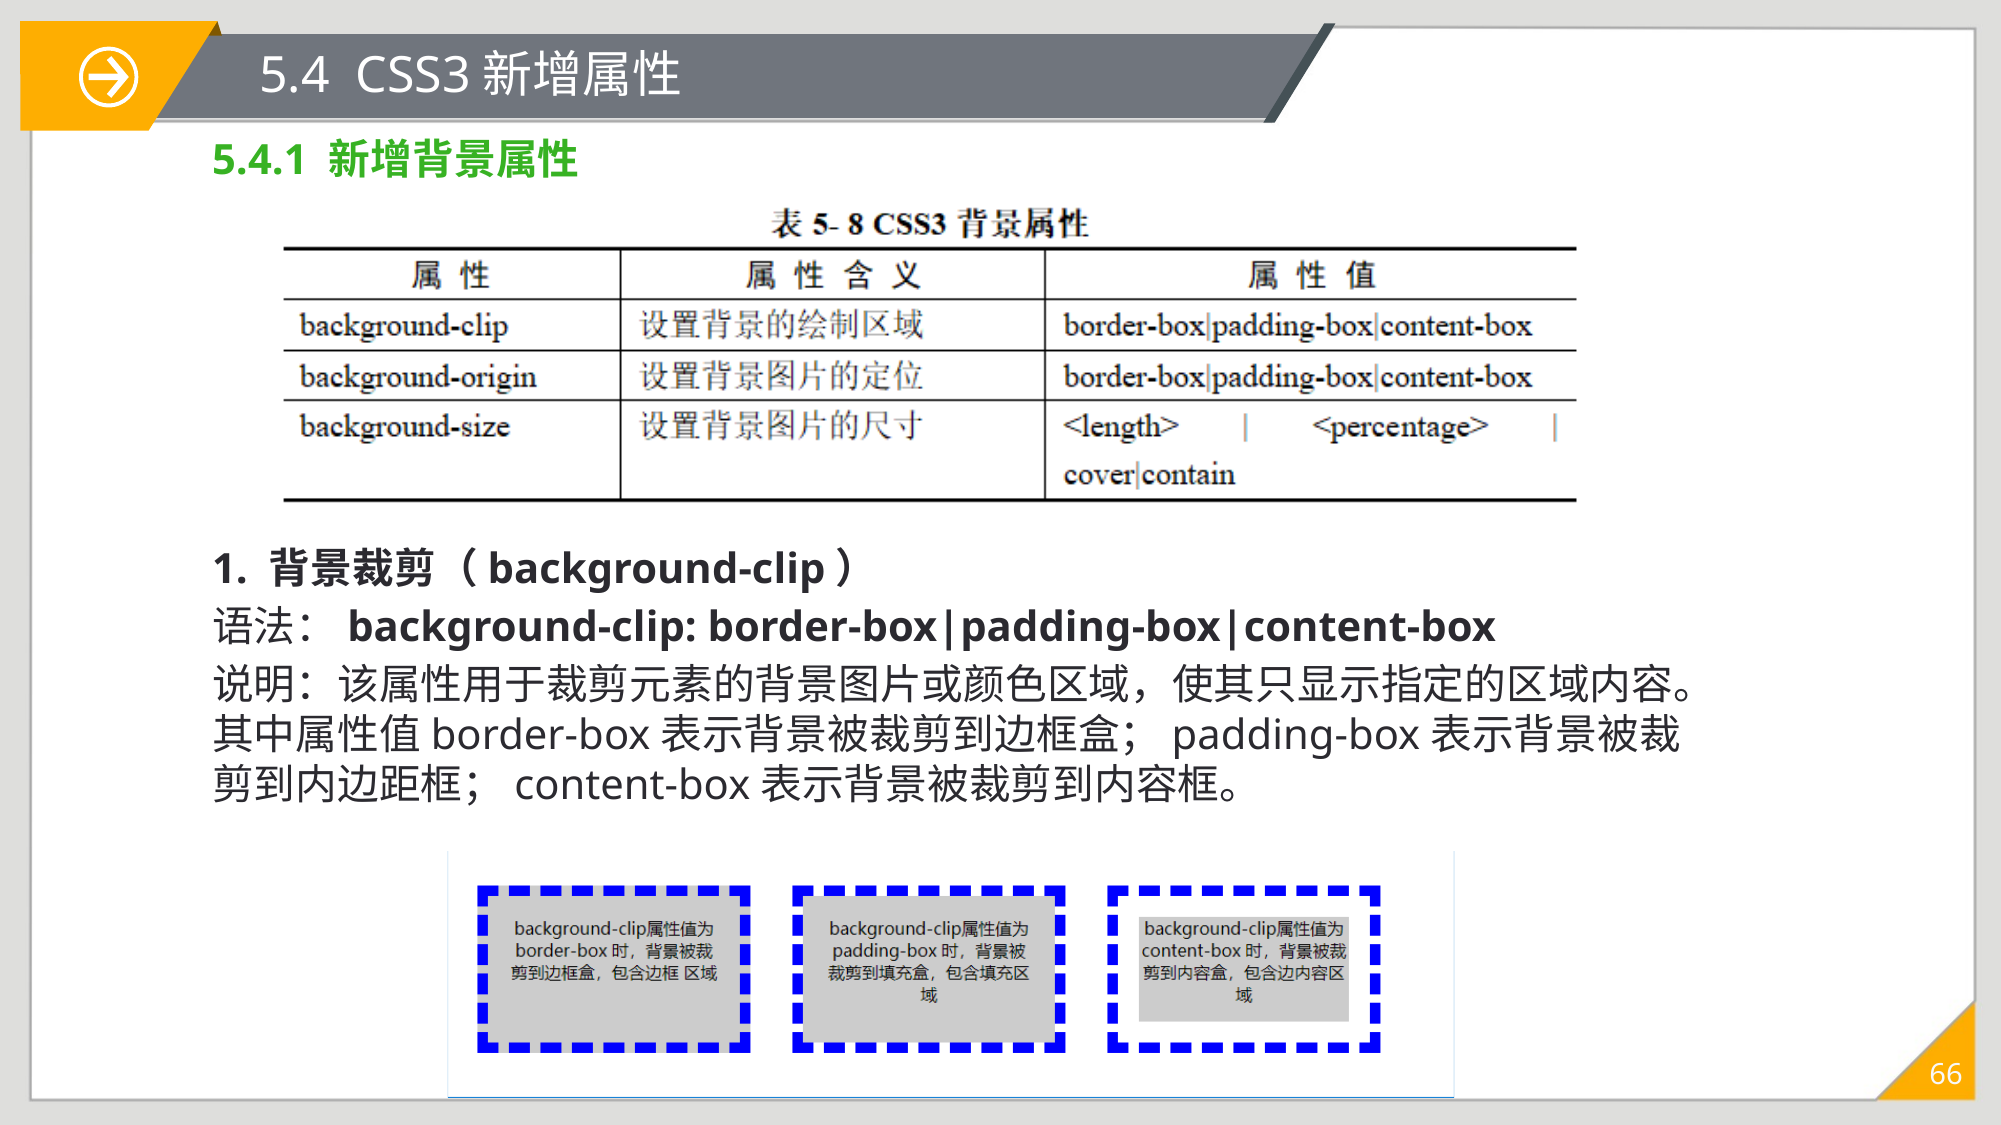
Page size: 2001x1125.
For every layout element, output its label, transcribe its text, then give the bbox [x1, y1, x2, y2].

title 5.4 CSS3新增属性 [244, 35, 1622, 111]
picture [0, 0, 2001, 1125]
list 5.4.1 新增背景属性 1. 背景裁剪（background-clip） 语法：background-clip: border-box|padding-box|content-box 说明：该属性用于裁剪元素的背景图片或颜色区域，使其只显示指定的区域内容。其中属性值border-box表示背景被裁剪到边框盒；padding-box表示背景被裁剪到内边距框；content-box表示背景被裁剪到内容框。 [197, 125, 1733, 908]
